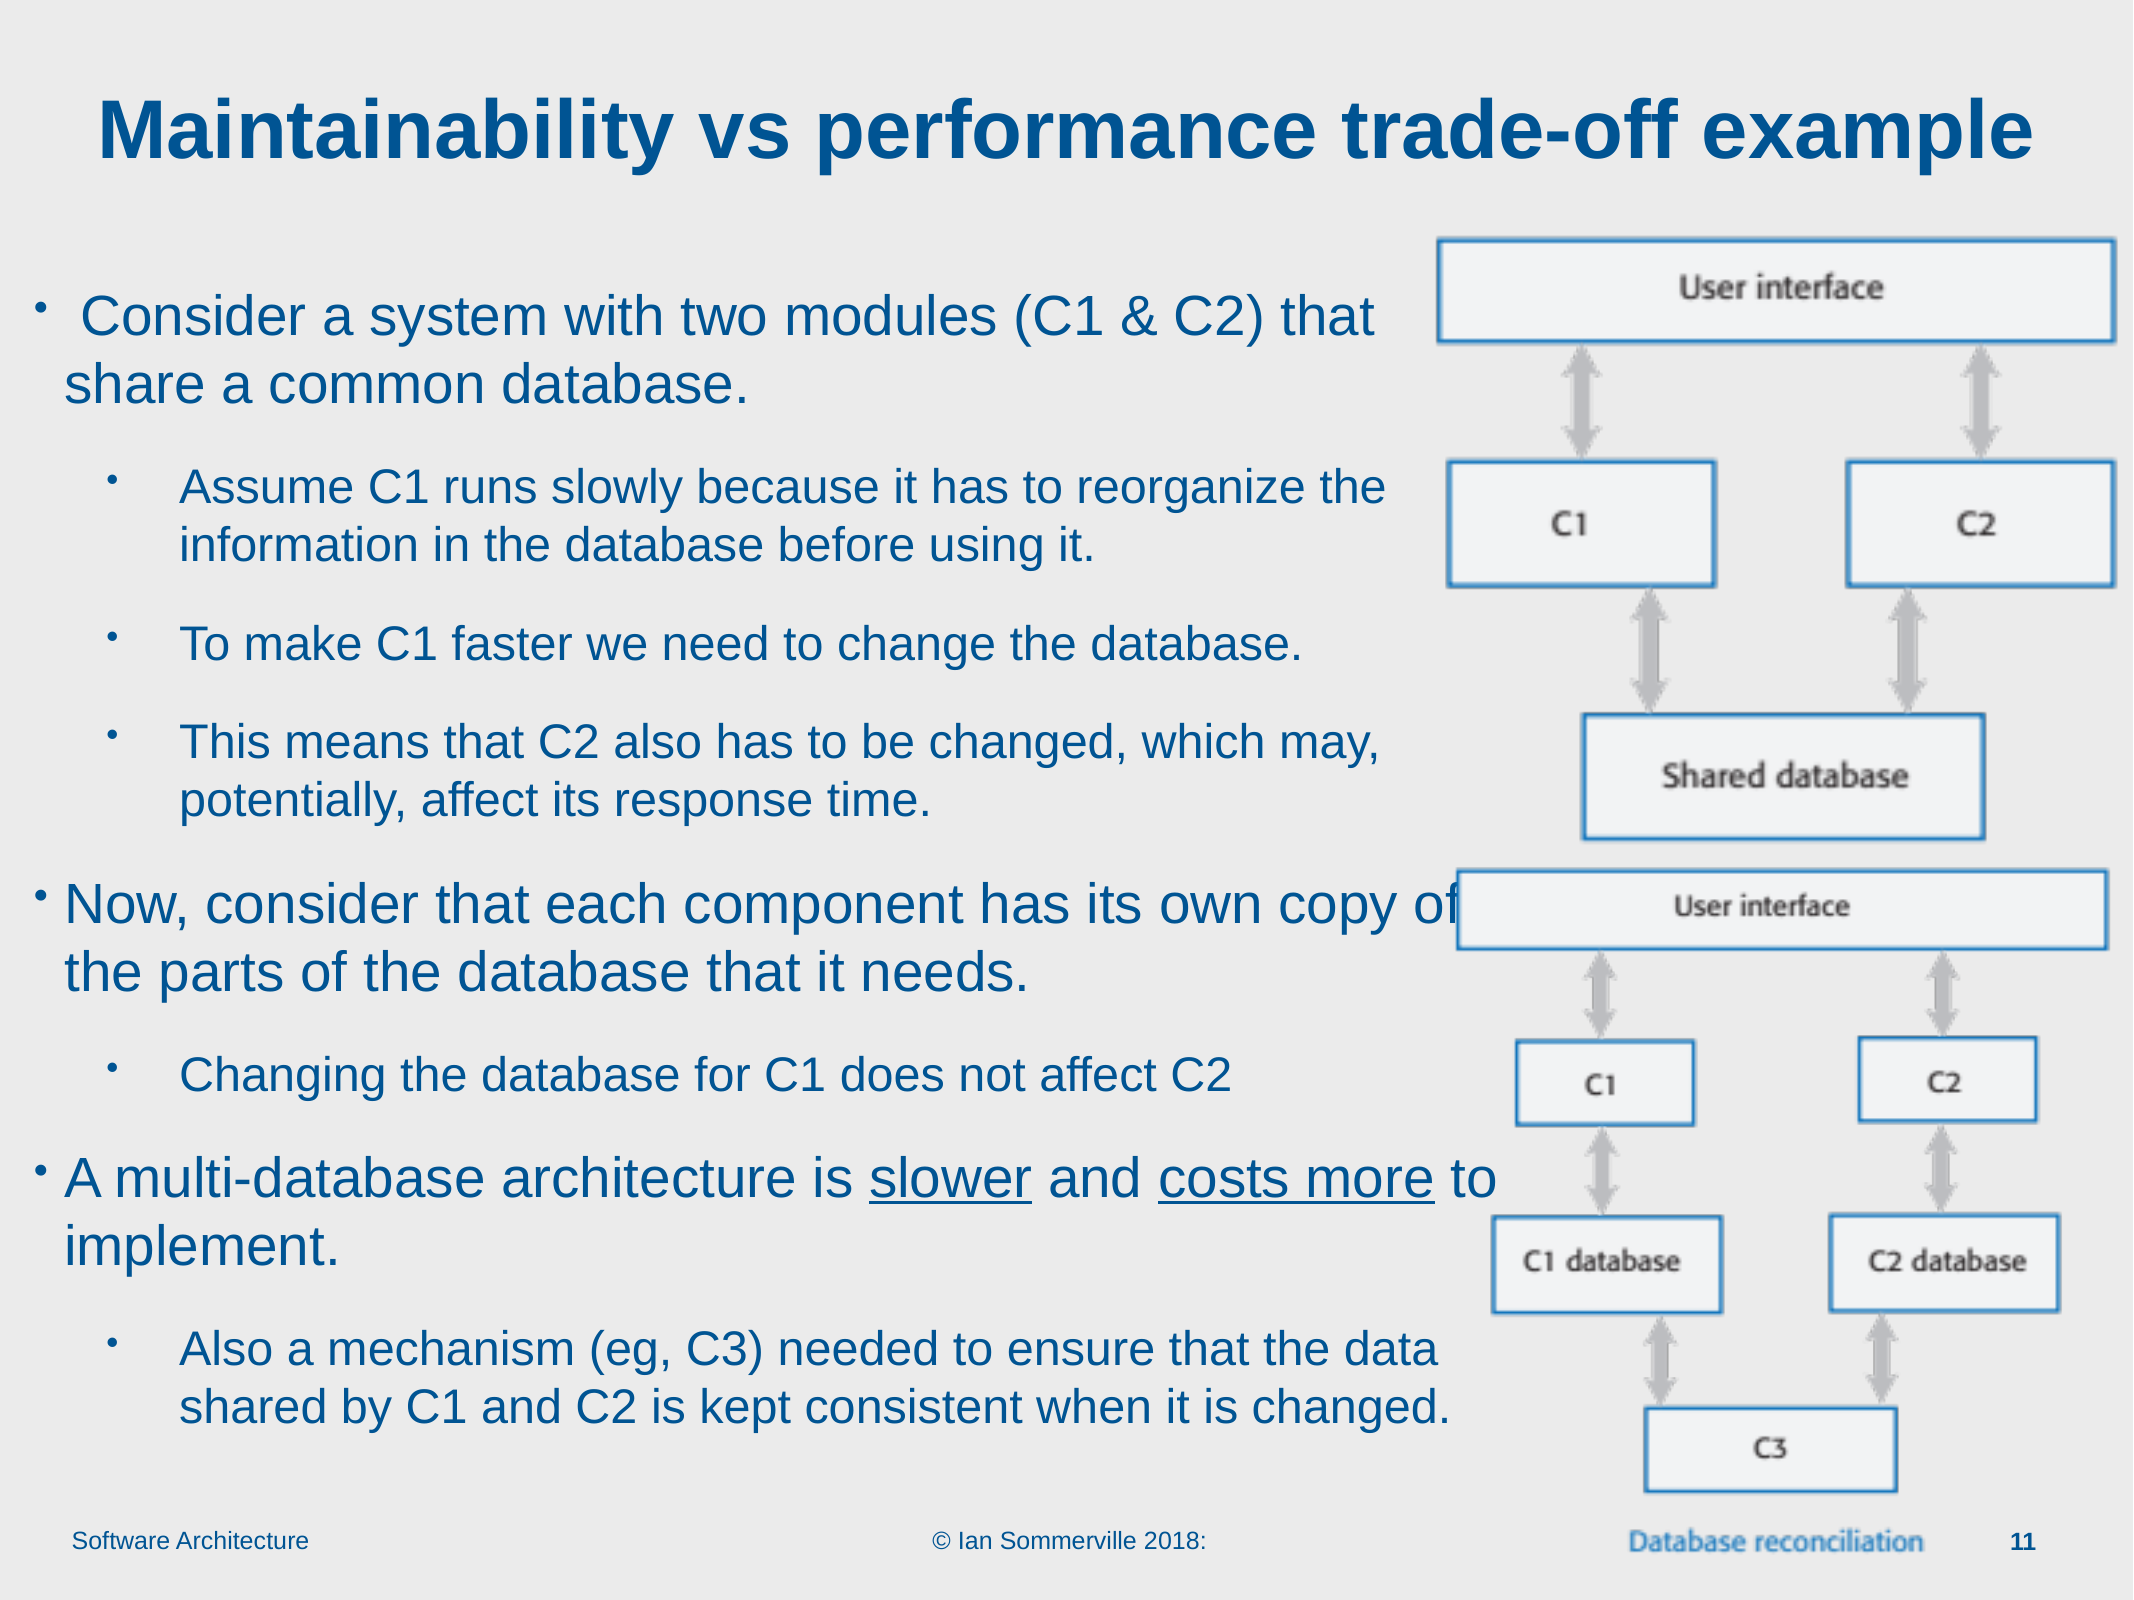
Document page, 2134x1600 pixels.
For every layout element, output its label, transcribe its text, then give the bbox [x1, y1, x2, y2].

list Consider a system with two modules (C1 & C2) that share a common database. Assume C1 runs slowly because it has to reorganize the information in the database before using it. To make C1 faster we need to change the database. This means that C2 also has to be changed, which may, potentially, affect its response time. Now, consider that each component has its own copy of the parts of the database that it needs. Changing the database for C1 does not affect C2 A multi-database architecture is slower and costs more to implement. Also a mechanism (eg, C3) needed to ensure that the data shared by C1 and C2 is kept consistent when it is changed. [24, 270, 1433, 1452]
picture [1444, 860, 2121, 1586]
title Maintainability vs performance trade-off example [80, 66, 2053, 248]
picture [1432, 233, 2134, 853]
